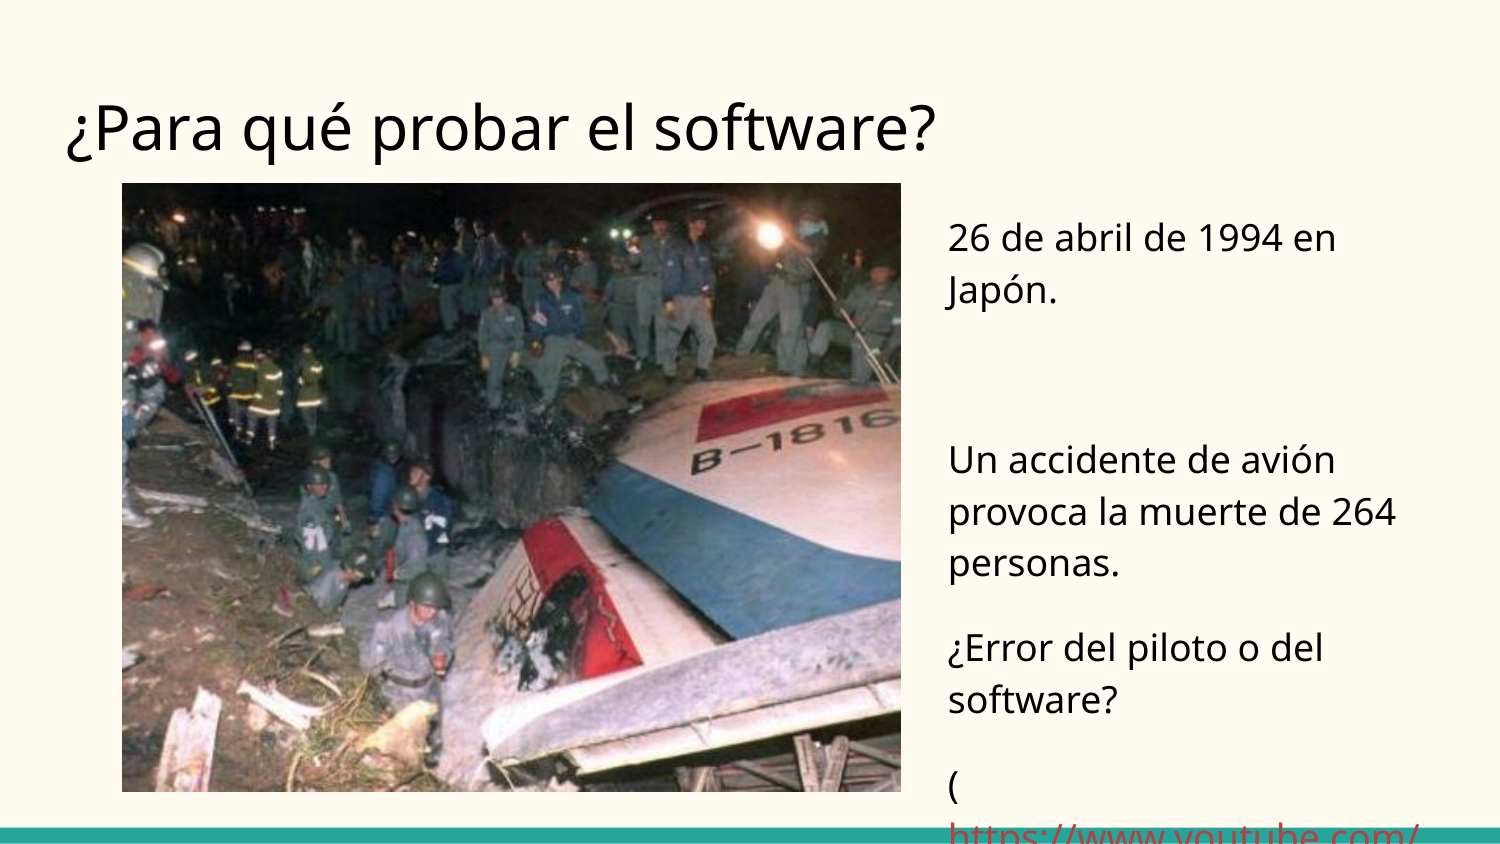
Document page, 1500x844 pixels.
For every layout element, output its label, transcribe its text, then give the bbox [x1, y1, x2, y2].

title ¿Para qué probar el software? [51, 72, 1449, 174]
list 26 de abril de 1994 en Japón. Un accidente de avión provoca la muerte de 264 personas. ¿Error del piloto o del software? (https://www.youtube.com/watch?v=85zP_fq7etI) [932, 192, 1449, 811]
picture [122, 183, 901, 792]
